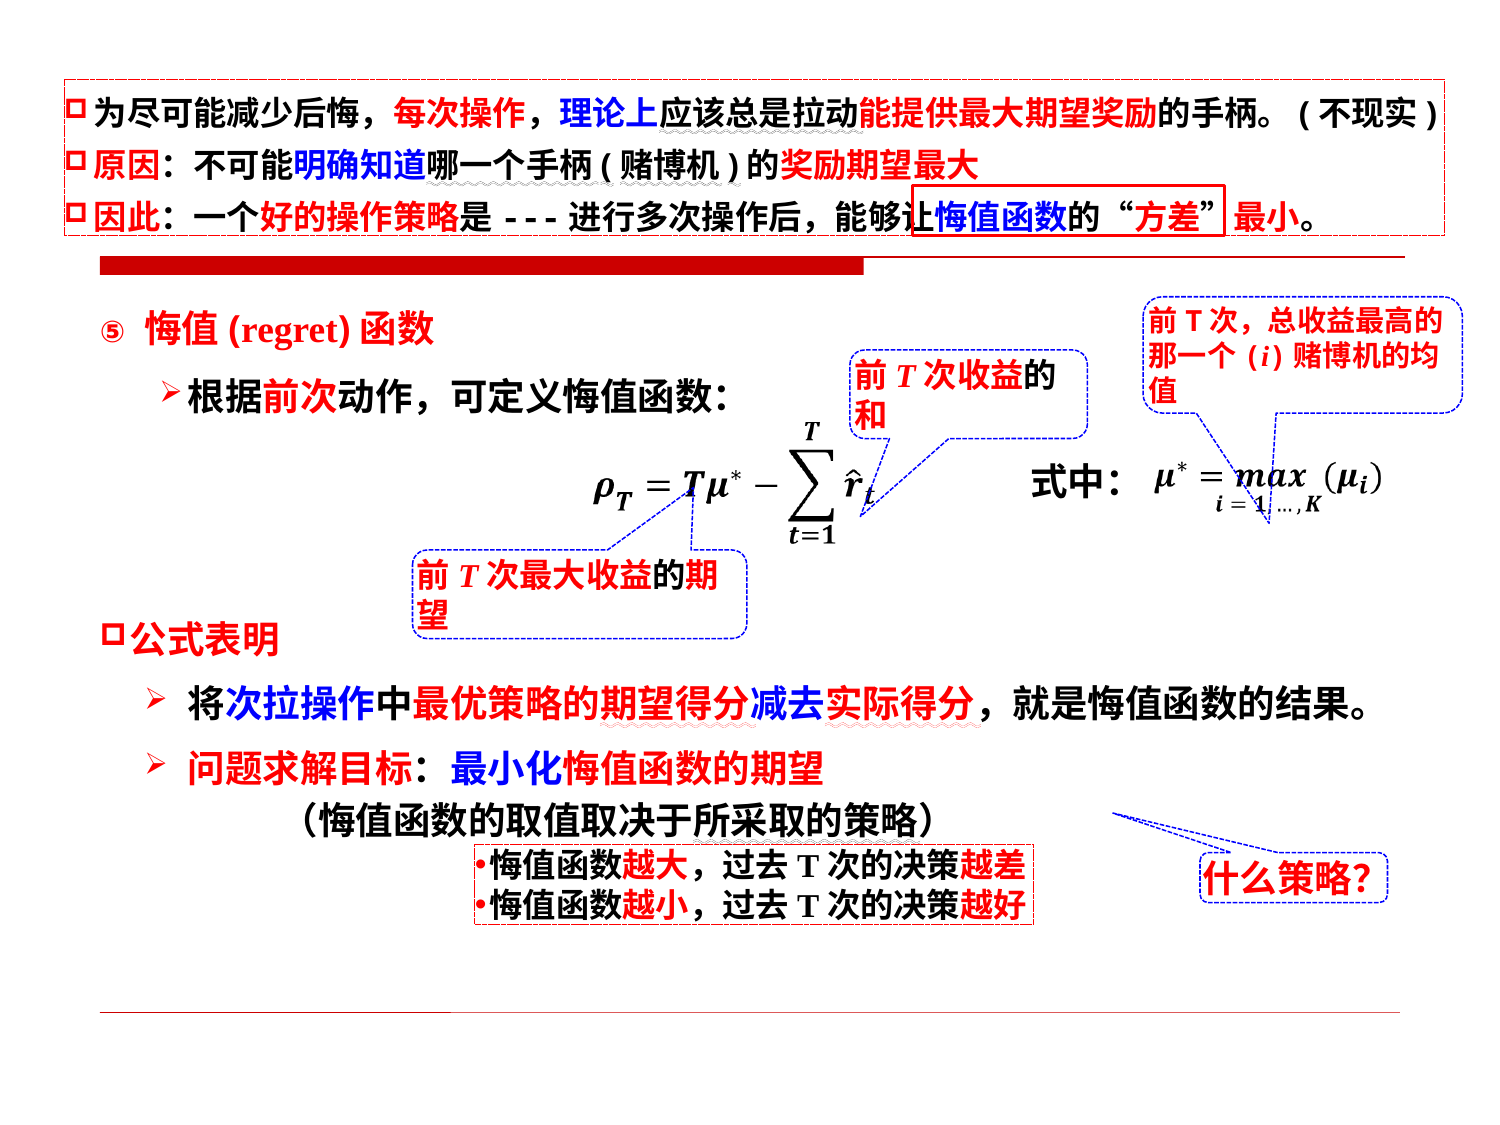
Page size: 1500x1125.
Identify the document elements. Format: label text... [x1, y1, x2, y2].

text_box [912, 185, 1225, 236]
text_box 什么策略？ [1112, 813, 1388, 903]
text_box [1088, 417, 1400, 545]
text_box 为尽可能减少后悔，每次操作，理论上应该总是拉动能提供最大期望奖励的手柄。(不现实) 原因：不可能明确知道哪一个手柄(赌博机)的奖励期望最大 因此：一个好的操作策略是---进行多次操作后，能够让悔值函数的“方差”最小。 [64, 79, 1445, 236]
text_box 悔值函数越大，过去T次的决策越差 悔值函数越小，过去T次的决策越好 [474, 844, 1034, 925]
text_box 前T次，总收益最高的那一个(i)赌博机的均值 [1143, 296, 1463, 417]
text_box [412, 349, 1088, 595]
